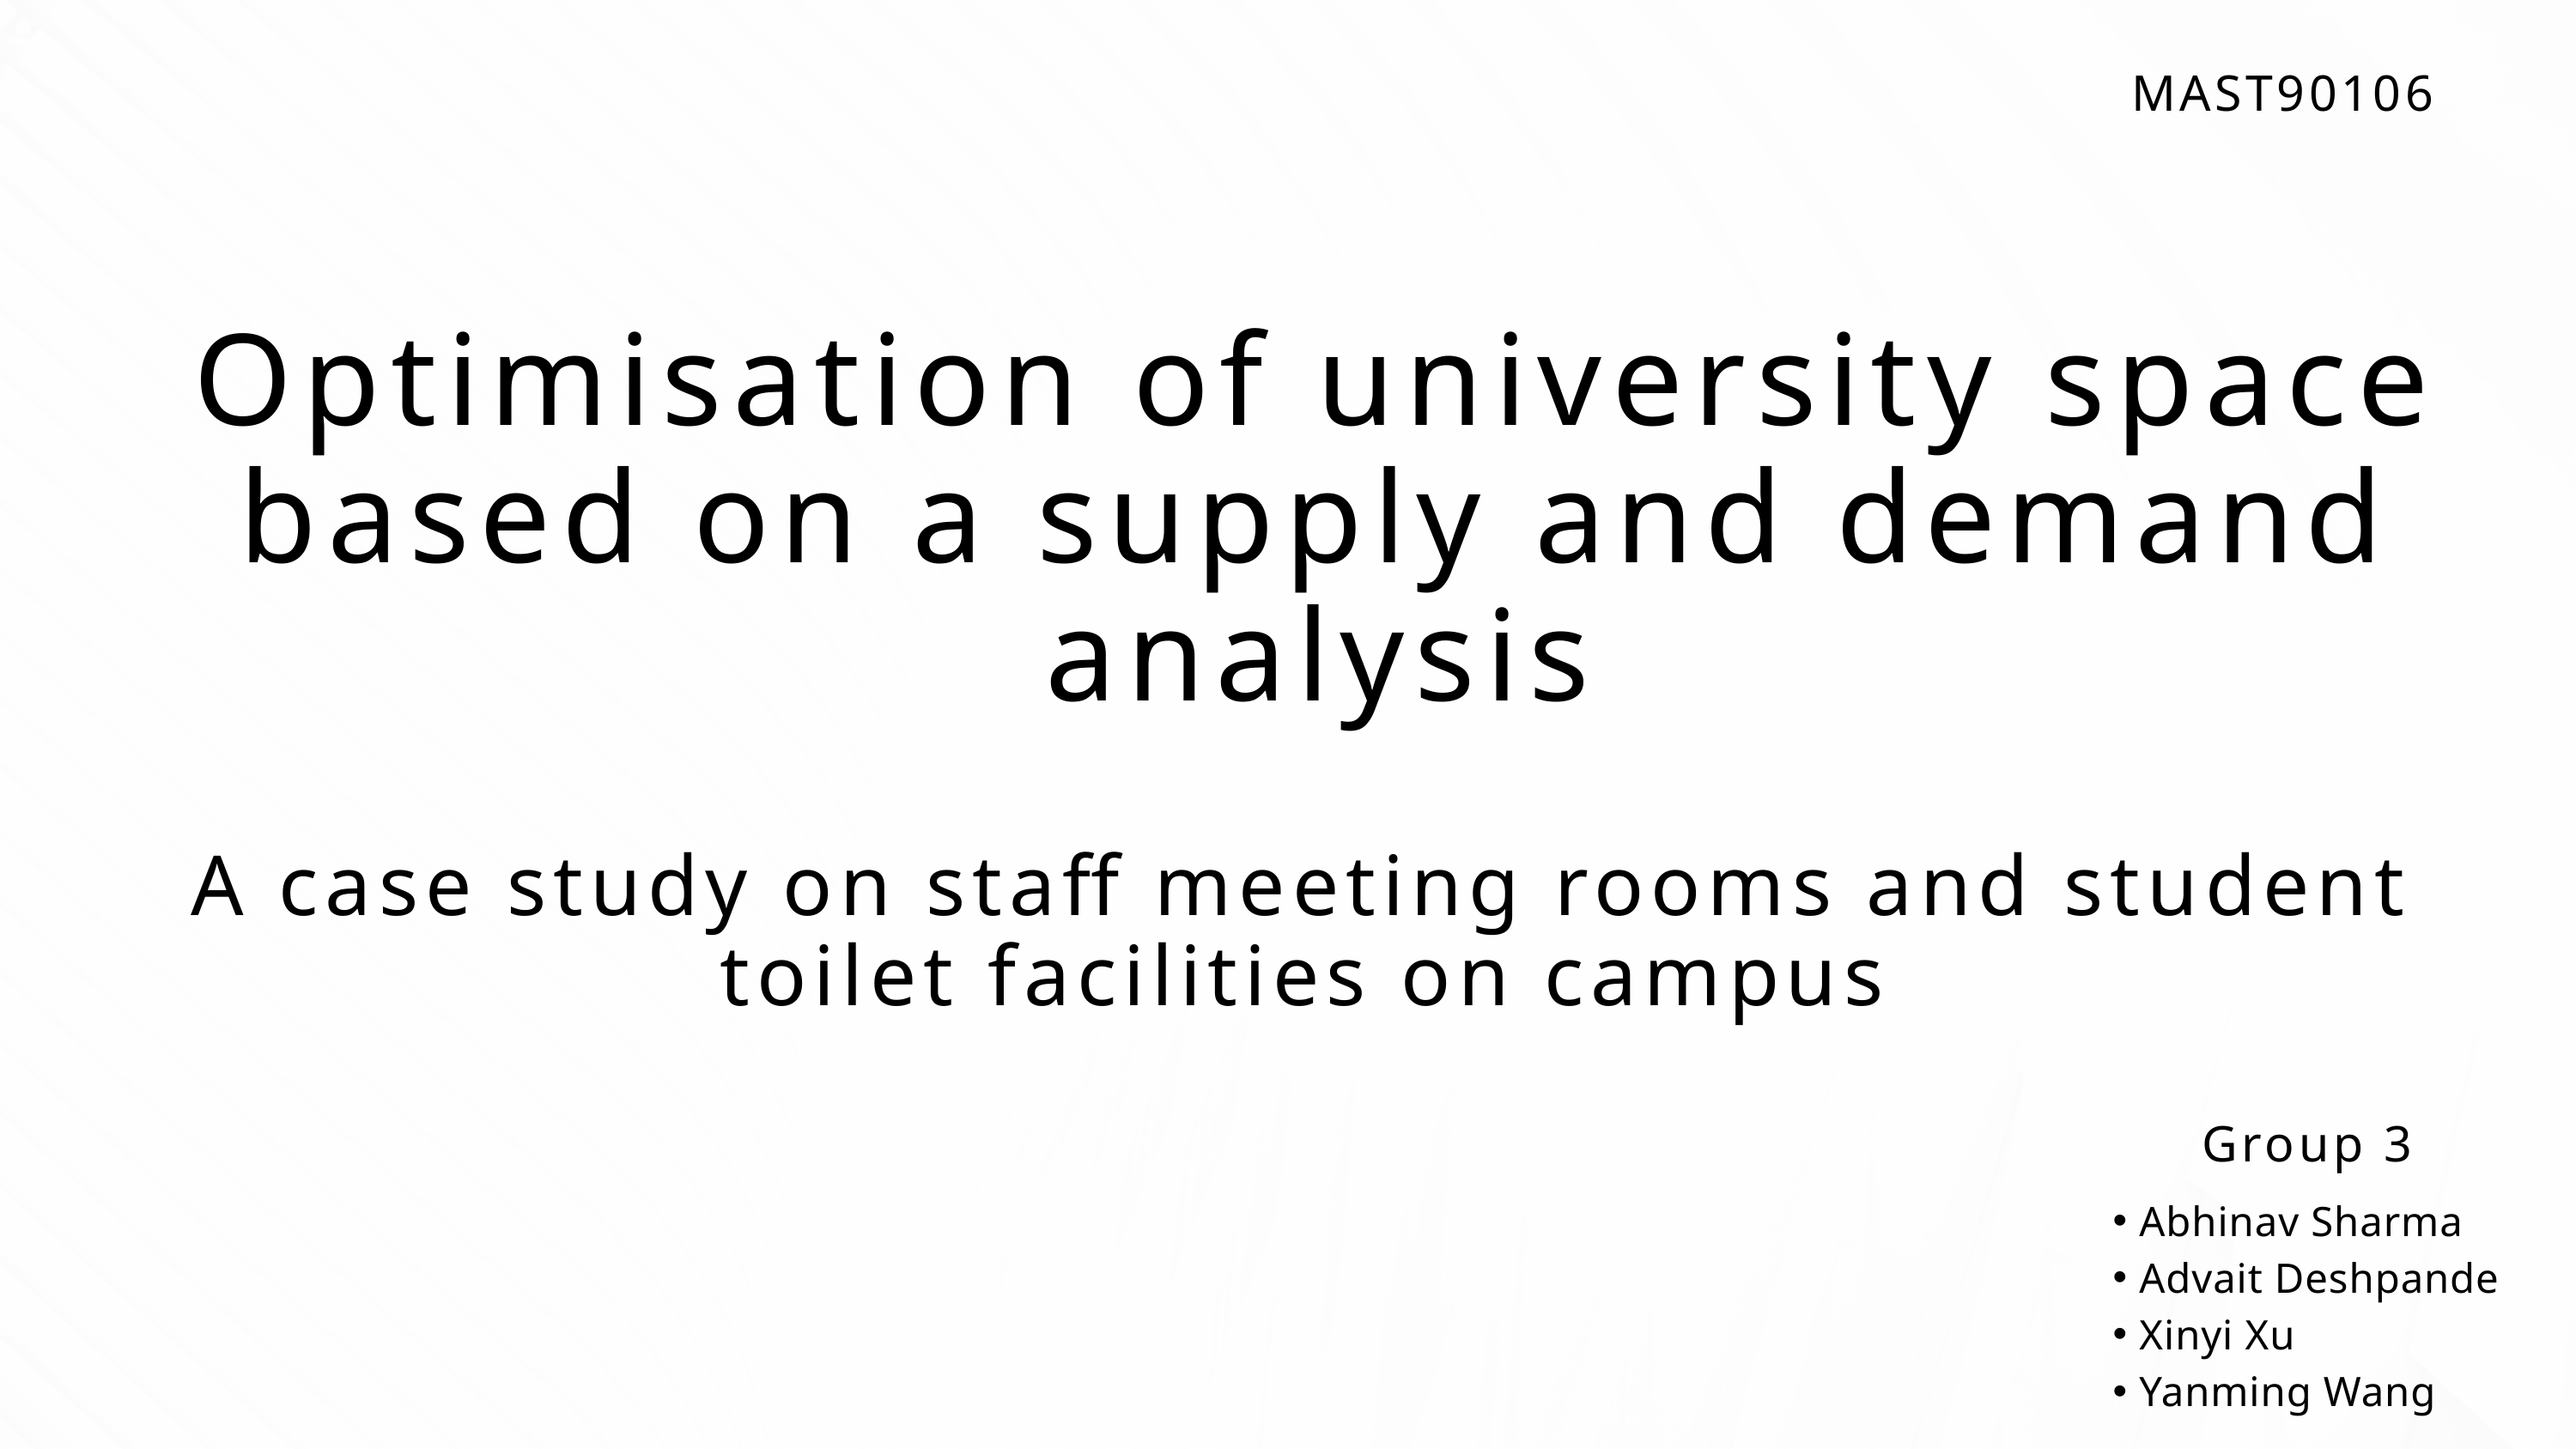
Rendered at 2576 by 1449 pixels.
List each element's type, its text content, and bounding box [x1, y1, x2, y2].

text_box MAST90106 [2060, 67, 2506, 122]
text_box Group 3 [2138, 1118, 2477, 1172]
text_box Optimisation of university space based on a supply and demand analysis [131, 312, 2505, 726]
text_box Abhinav Sharma Advait Deshpande Xinyi Xu Yanming Wang [2087, 1187, 2529, 1415]
text_box A case study on staff meeting rooms and student toilet facilities on campus [175, 841, 2432, 1022]
